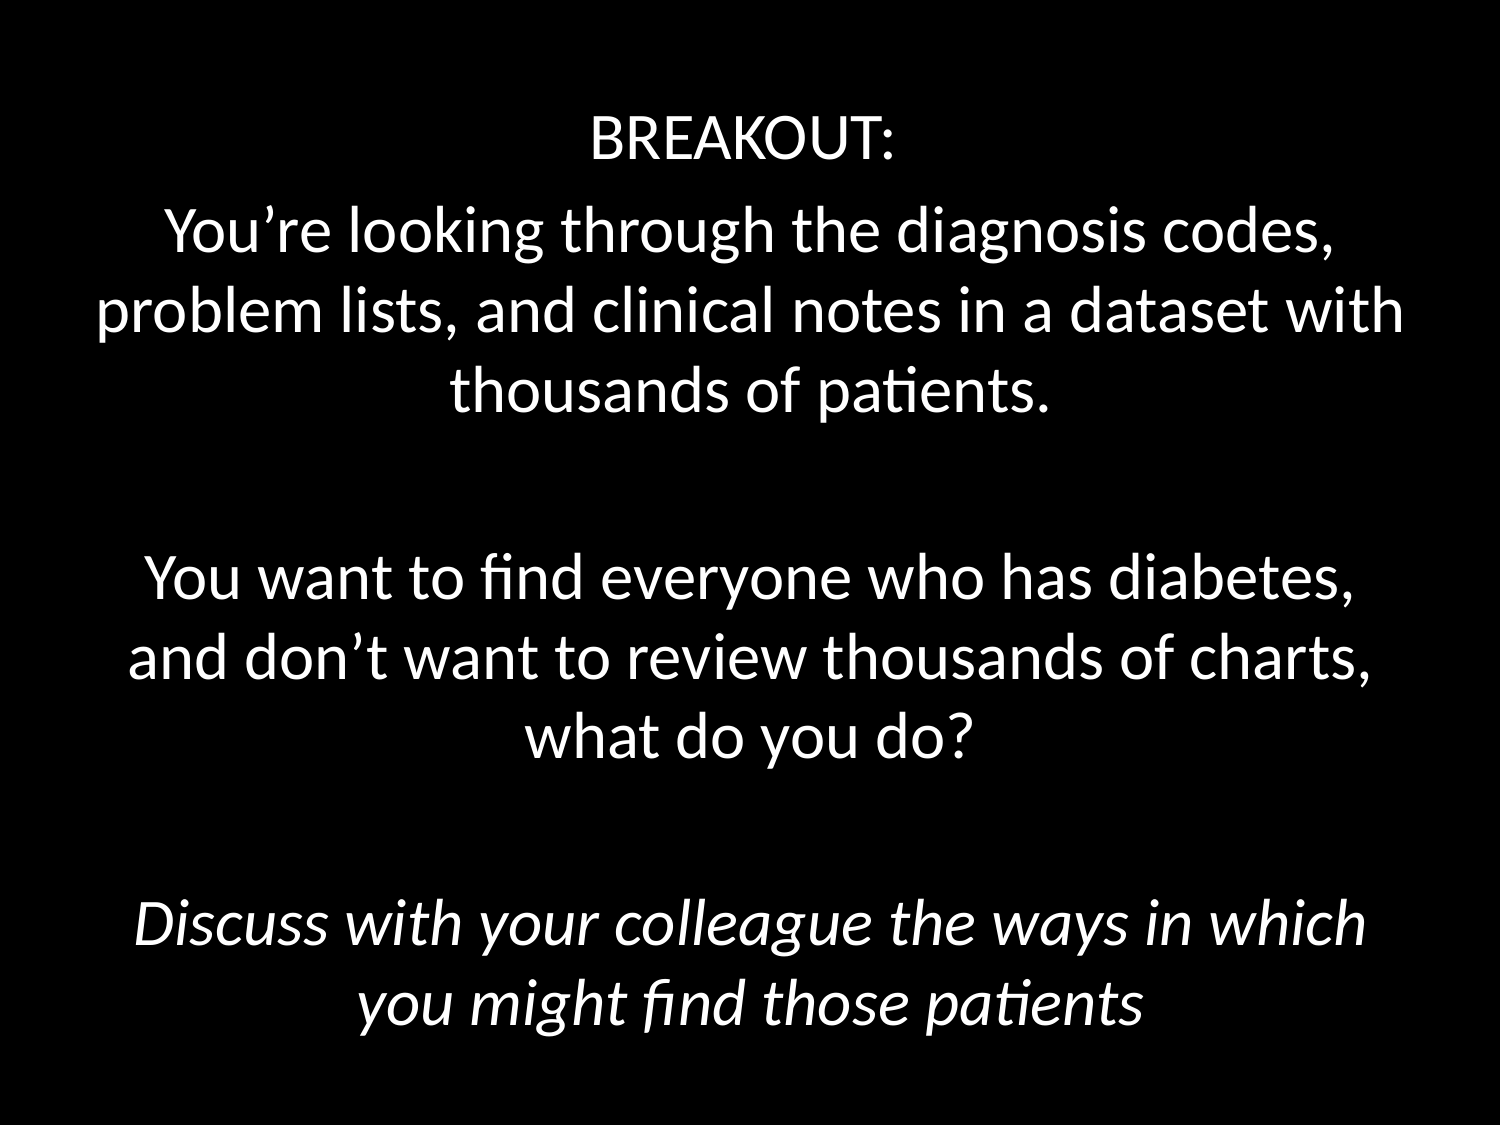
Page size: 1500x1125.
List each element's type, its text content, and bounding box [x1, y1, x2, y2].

list BREAKOUT: You’re looking through the diagnosis codes, problem lists, and clinical notes in a dataset with thousands of patients. You want to find everyone who has diabetes, and don’t want to review thousands of charts, what do you do? Discuss with your colleague the ways in which you might find those patients [75, 101, 1425, 1031]
